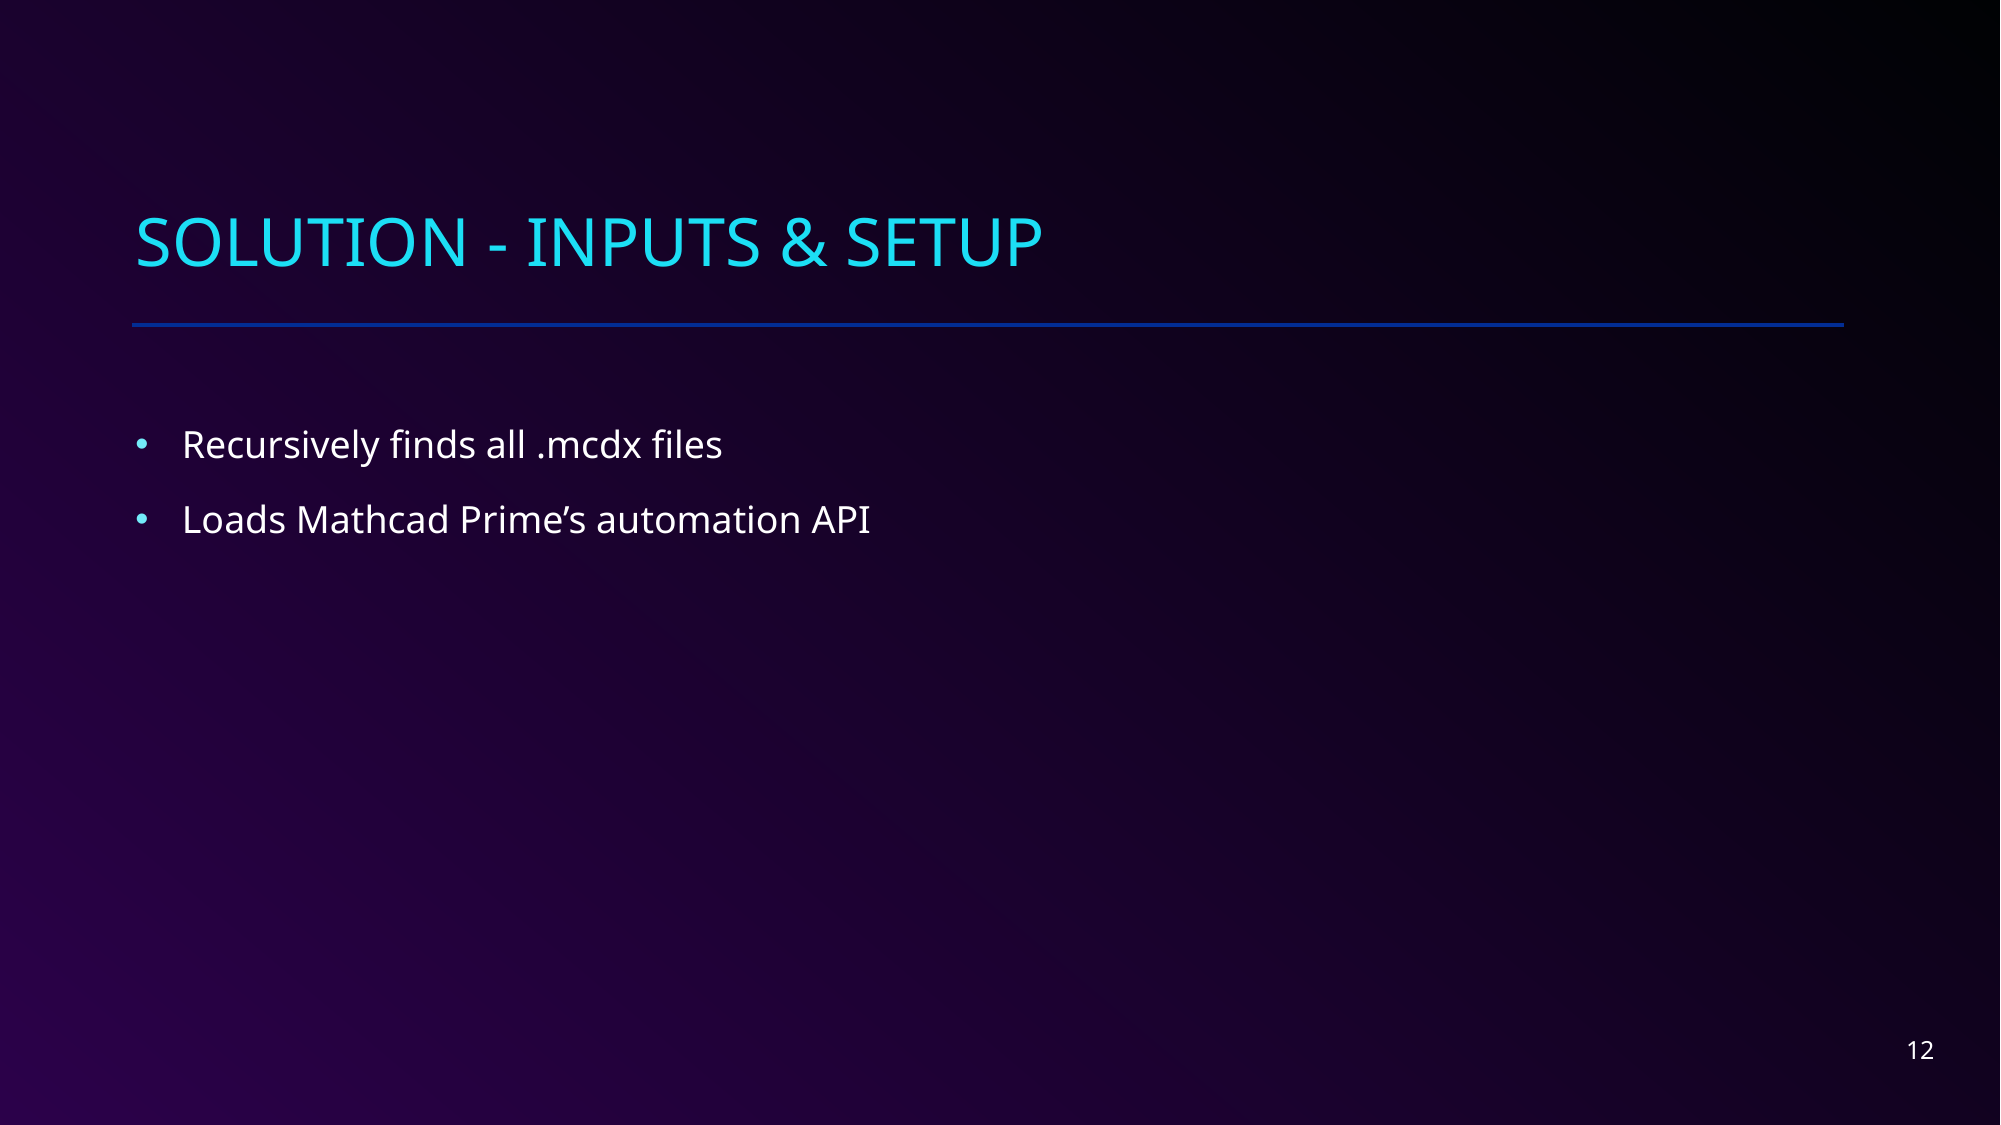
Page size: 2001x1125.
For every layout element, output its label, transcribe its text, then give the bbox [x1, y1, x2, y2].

list Recursively finds all .mcdx files Loads Mathcad Prime’s automation API [120, 404, 982, 967]
slide_number 12 [1499, 1021, 1950, 1082]
title Solution - Inputs & Setup [120, 71, 1846, 289]
